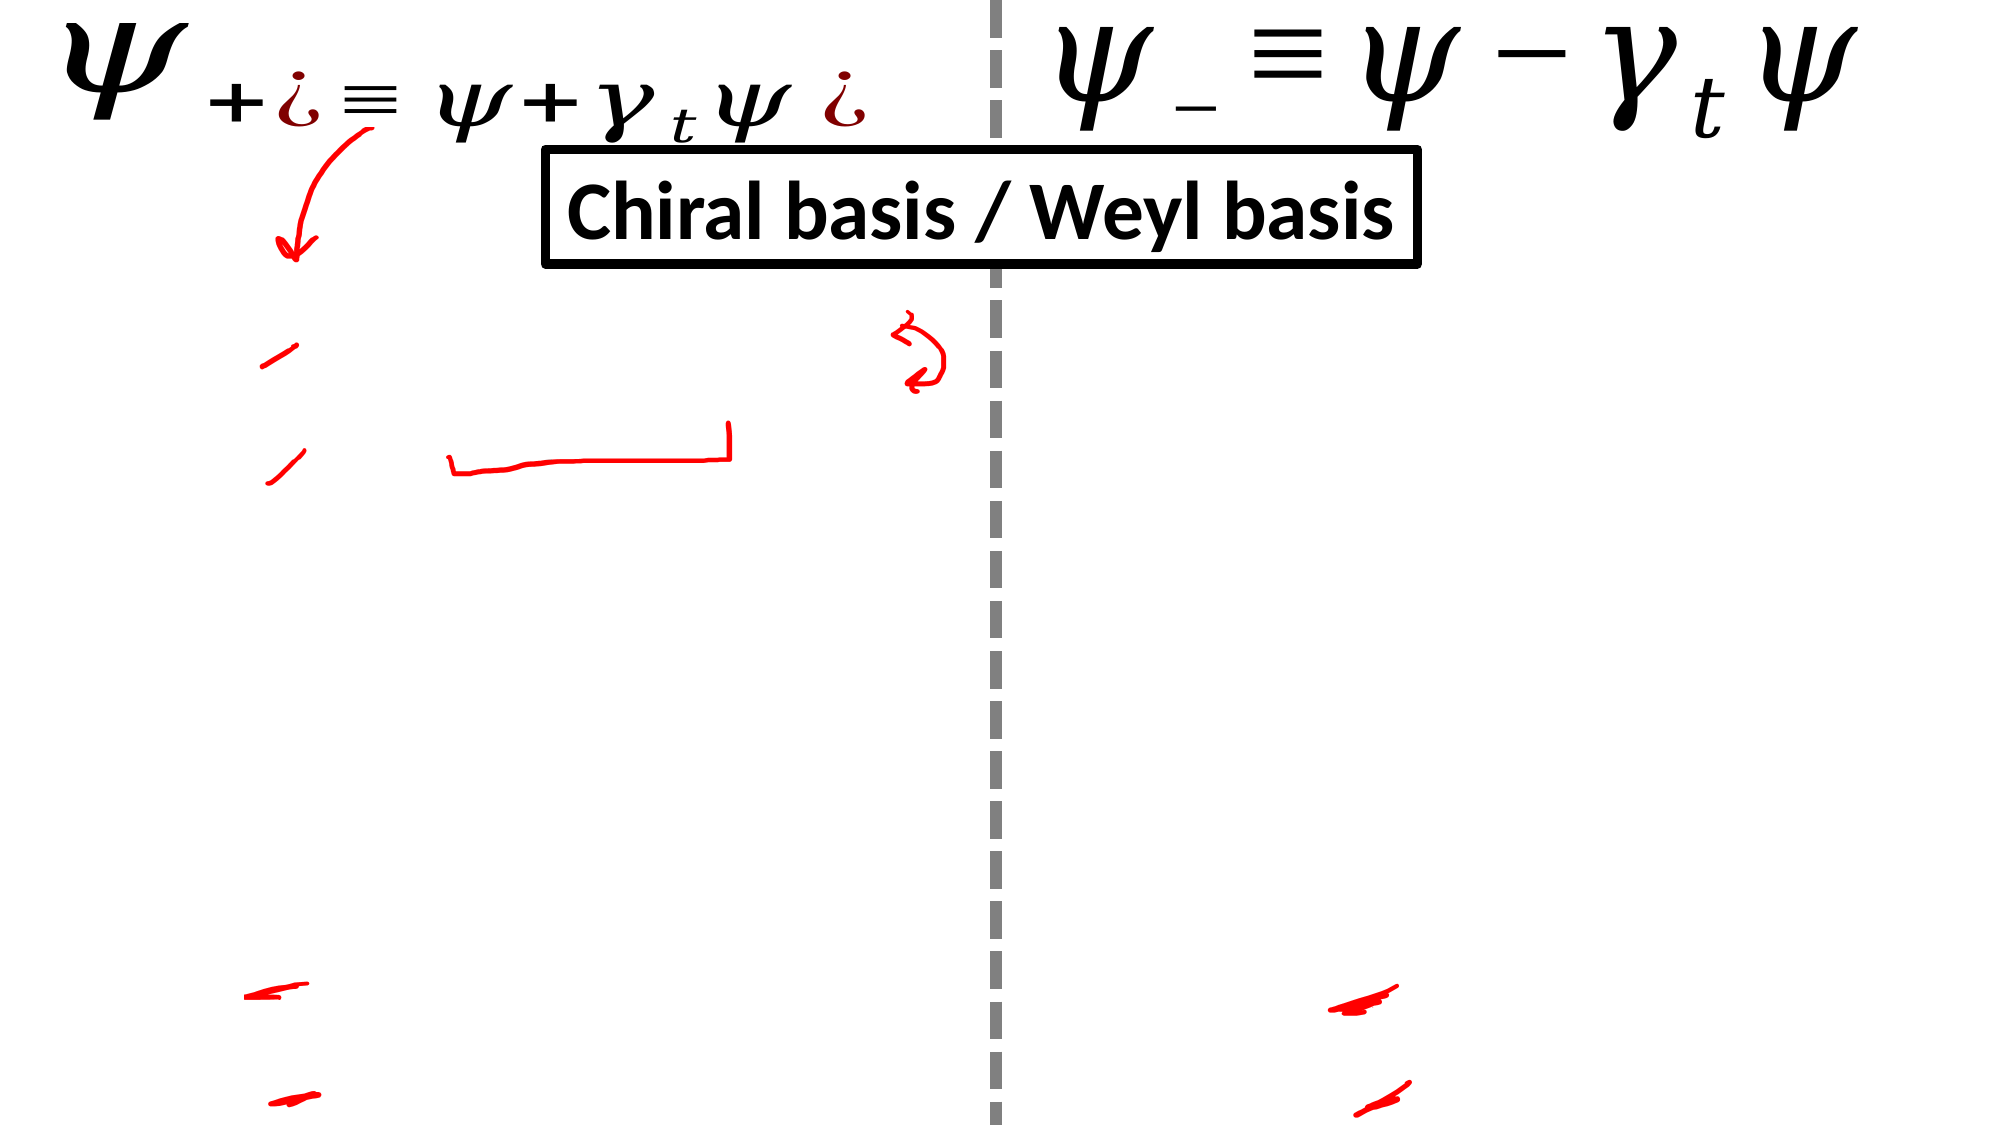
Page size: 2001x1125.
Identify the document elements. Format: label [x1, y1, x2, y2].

picture [244, 127, 996, 1125]
picture [997, 127, 1421, 1125]
